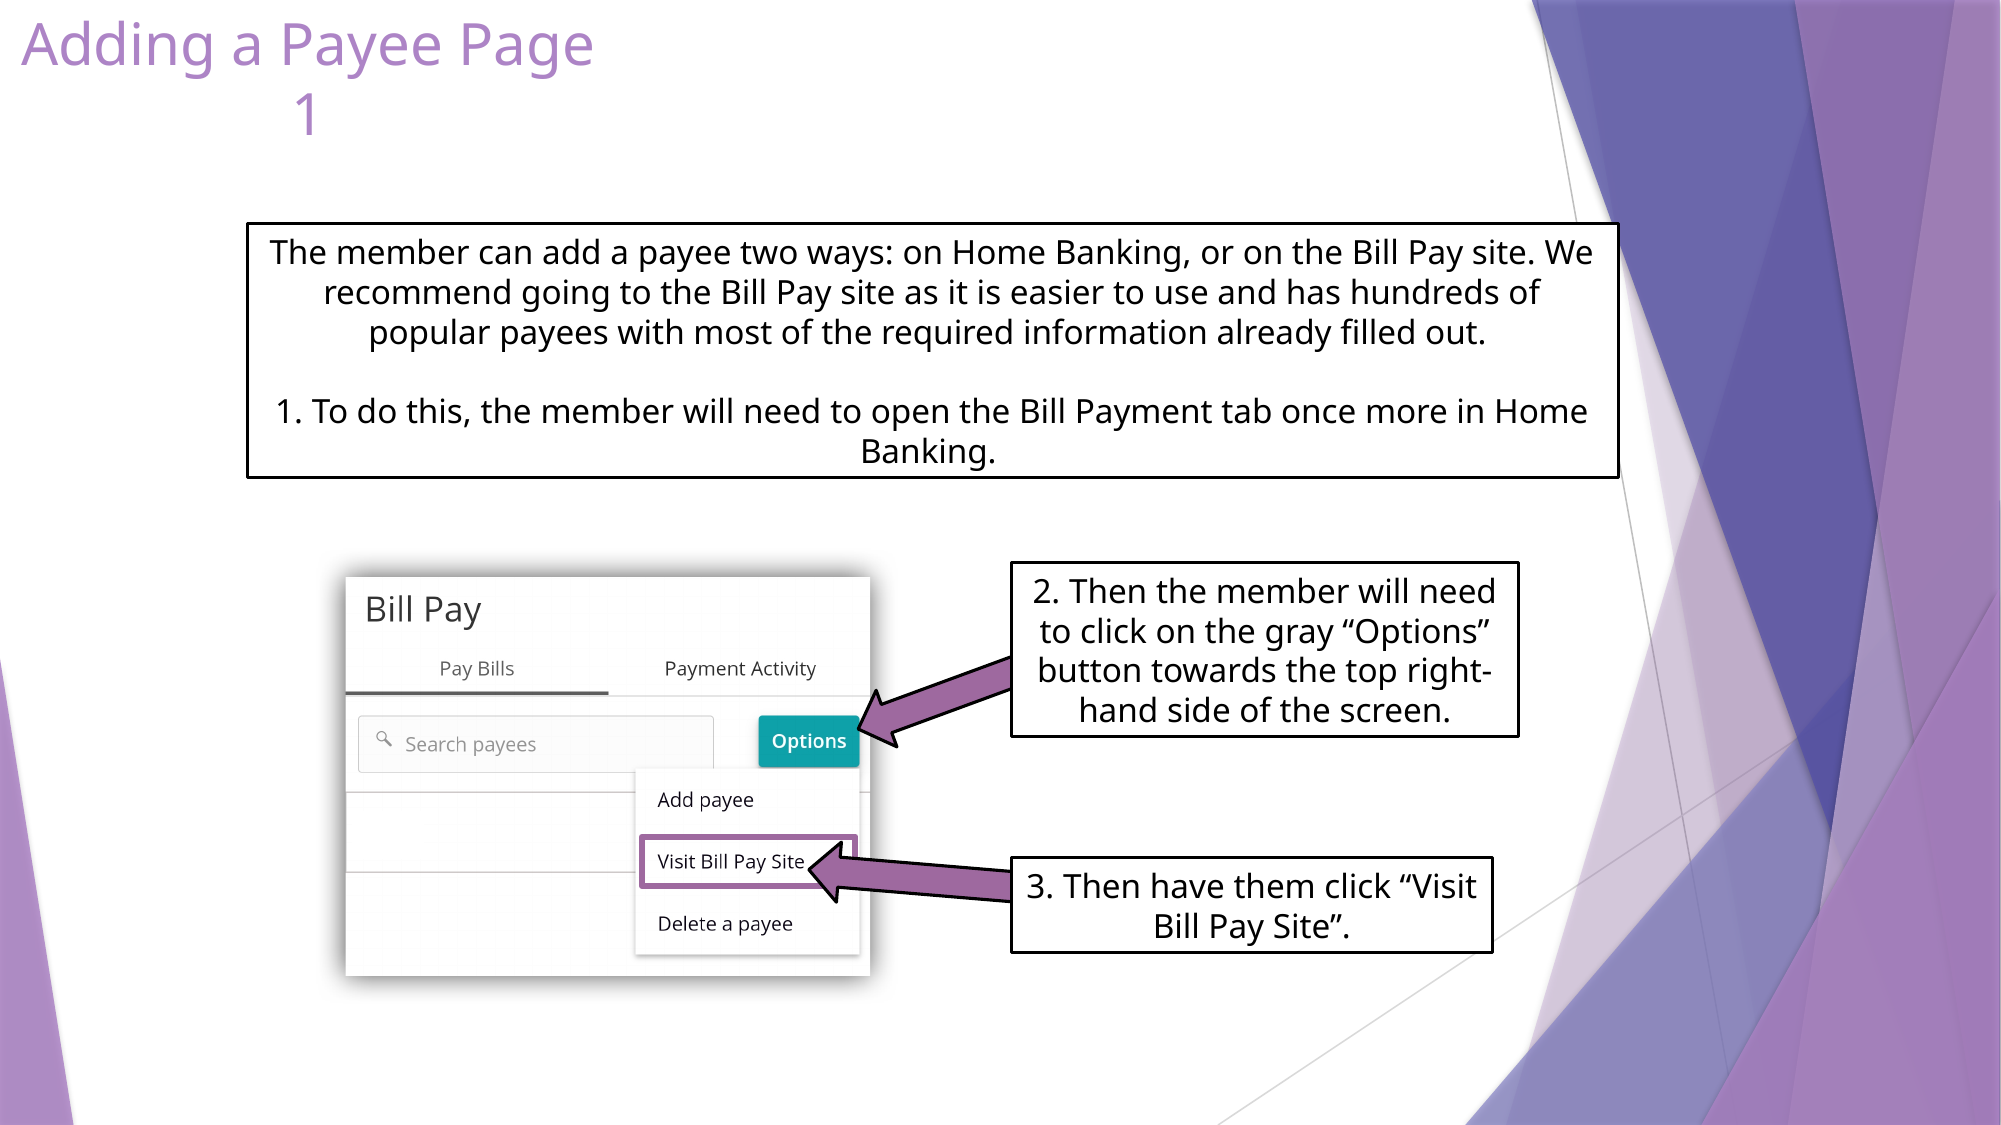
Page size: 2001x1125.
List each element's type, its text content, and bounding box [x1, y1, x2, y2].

text_box 2. Then the member will need to click on the gray “Options” button towards the top right-hand side of the screen. [1010, 561, 1520, 738]
text_box [874, 655, 1010, 749]
text_box Adding a Payee Page 1 [0, 0, 616, 91]
text_box [874, 858, 1010, 904]
text_box The member can add a payee two ways: on Home Banking, or on the Bill Pay site. We recommend going to the Bill Pay site as it is easier to use and has hundreds of popular payees with most of the required information already filled out. 1. To do this, the member will need to open the Bill Payment tab once more in Home Banking. [246, 222, 1620, 479]
text_box 3. Then have them click “Visit Bill Pay Site”. [1010, 856, 1494, 954]
picture [345, 577, 871, 976]
